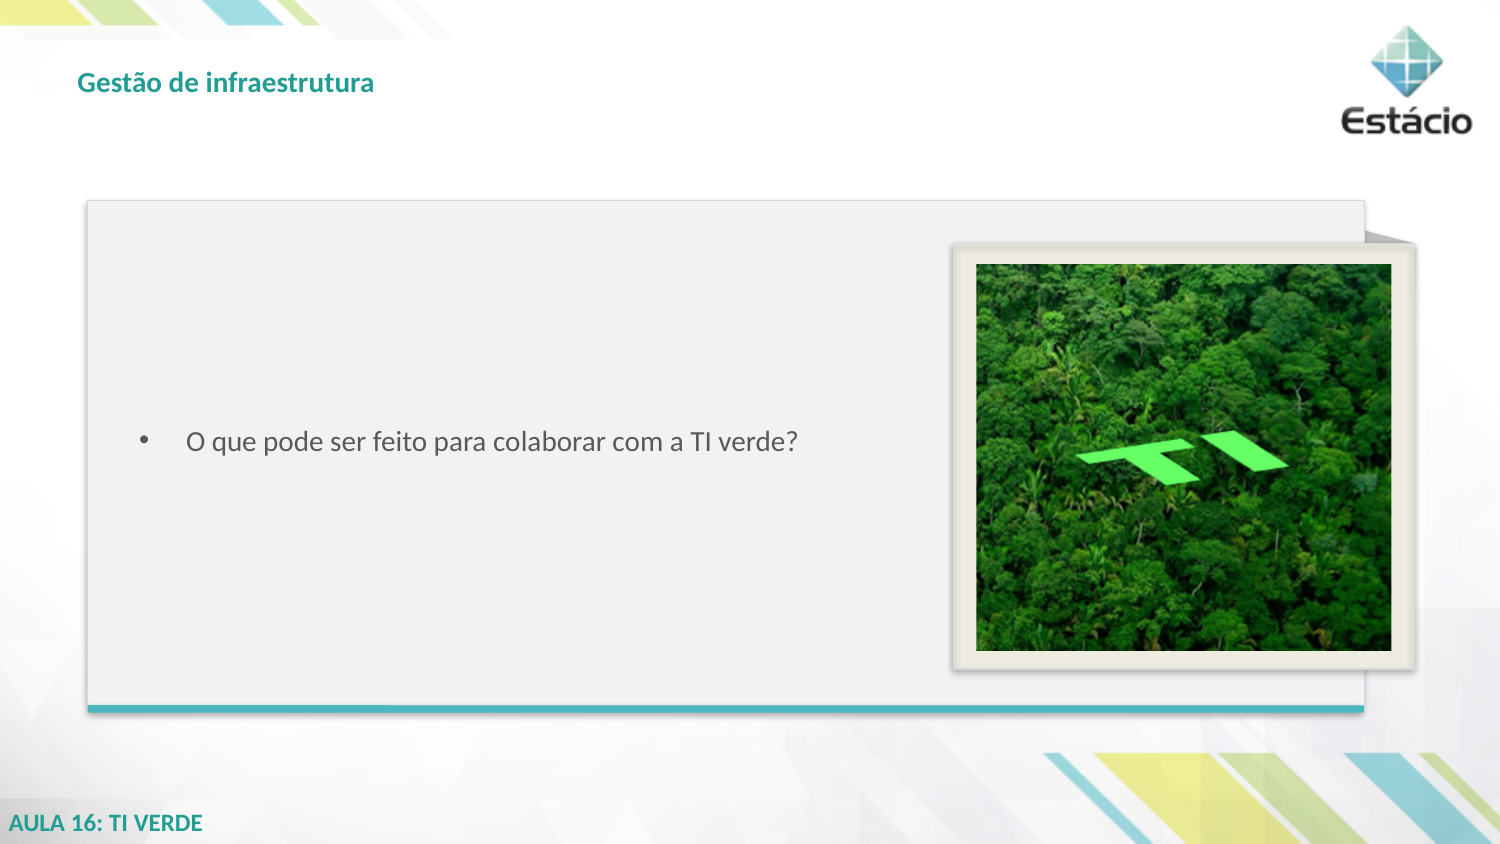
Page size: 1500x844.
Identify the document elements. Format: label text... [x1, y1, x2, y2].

text_box [1368, 230, 1409, 241]
text_box [86, 704, 1365, 714]
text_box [953, 243, 1415, 670]
picture [0, 0, 1500, 844]
text_box [87, 200, 1365, 705]
text_box O que pode ser feito para colaborar com a TI verde? [124, 414, 941, 465]
